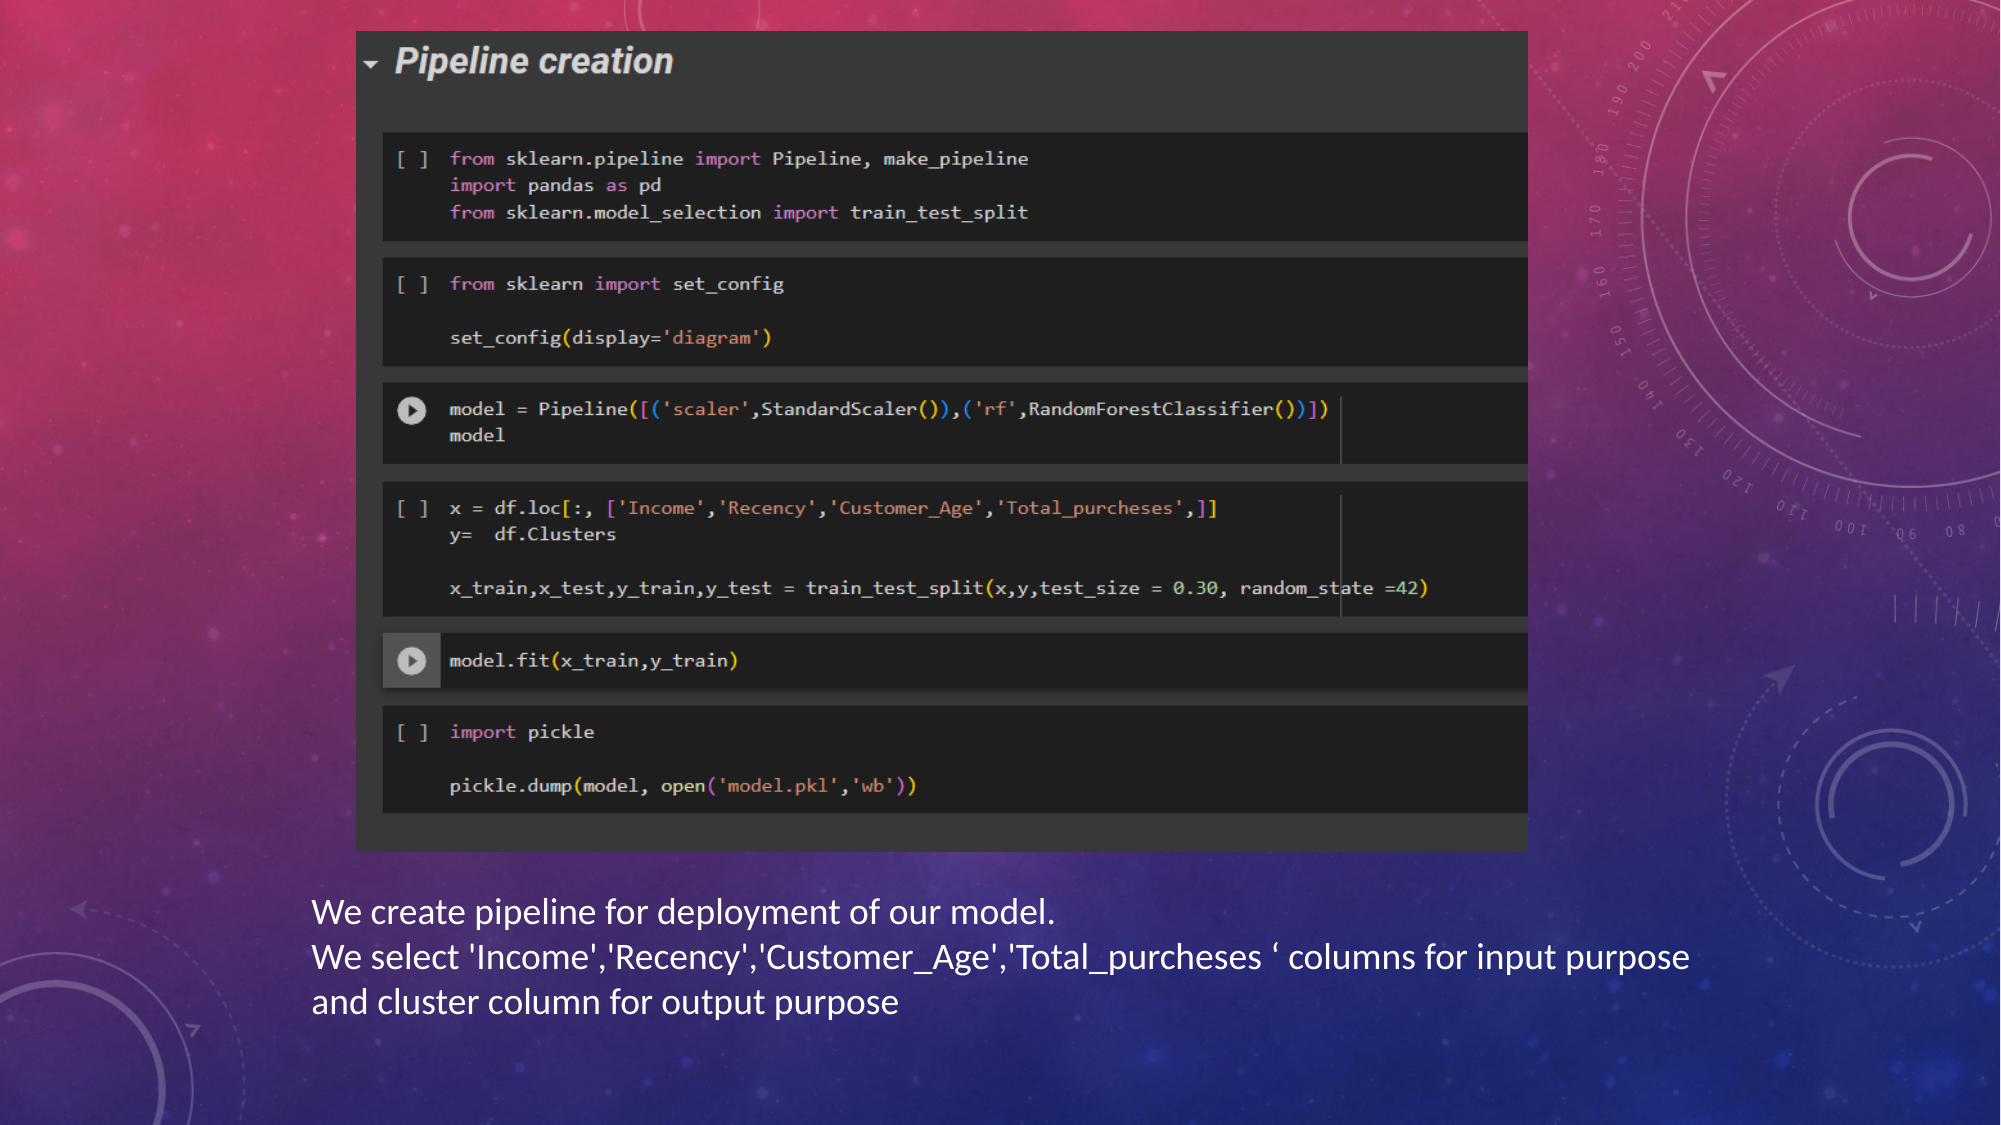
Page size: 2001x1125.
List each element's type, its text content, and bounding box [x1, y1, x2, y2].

picture [0, 0, 2001, 1125]
text_box We create pipeline for deployment of our model. We select 'Income','Recency','Customer_Age','Total_purcheses ‘ columns for input purpose and cluster column for output purpose [296, 879, 1852, 1075]
